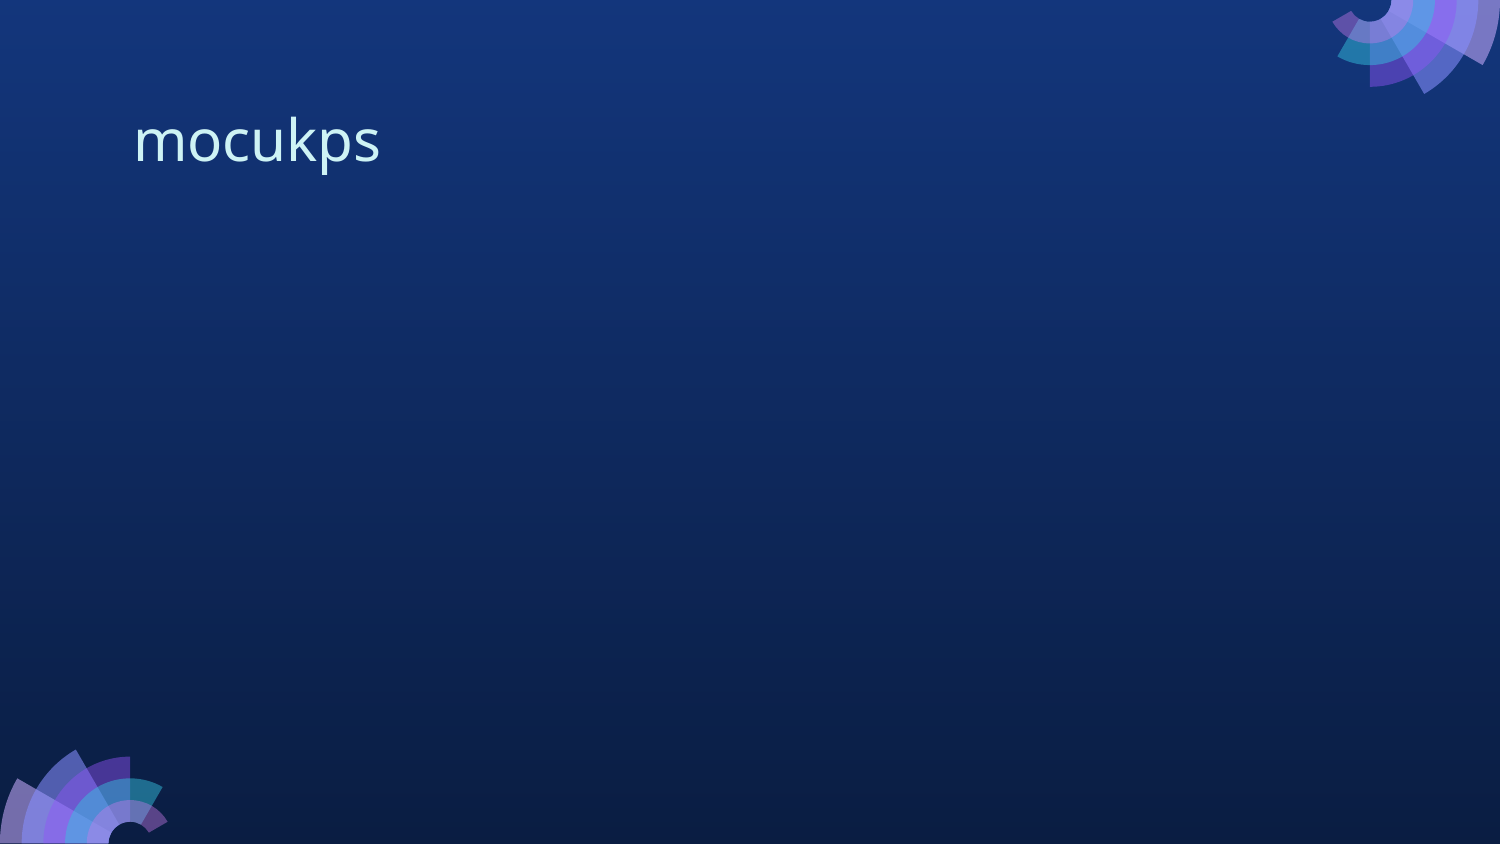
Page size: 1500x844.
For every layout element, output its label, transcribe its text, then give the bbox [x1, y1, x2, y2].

title mocukps [118, 88, 1382, 183]
